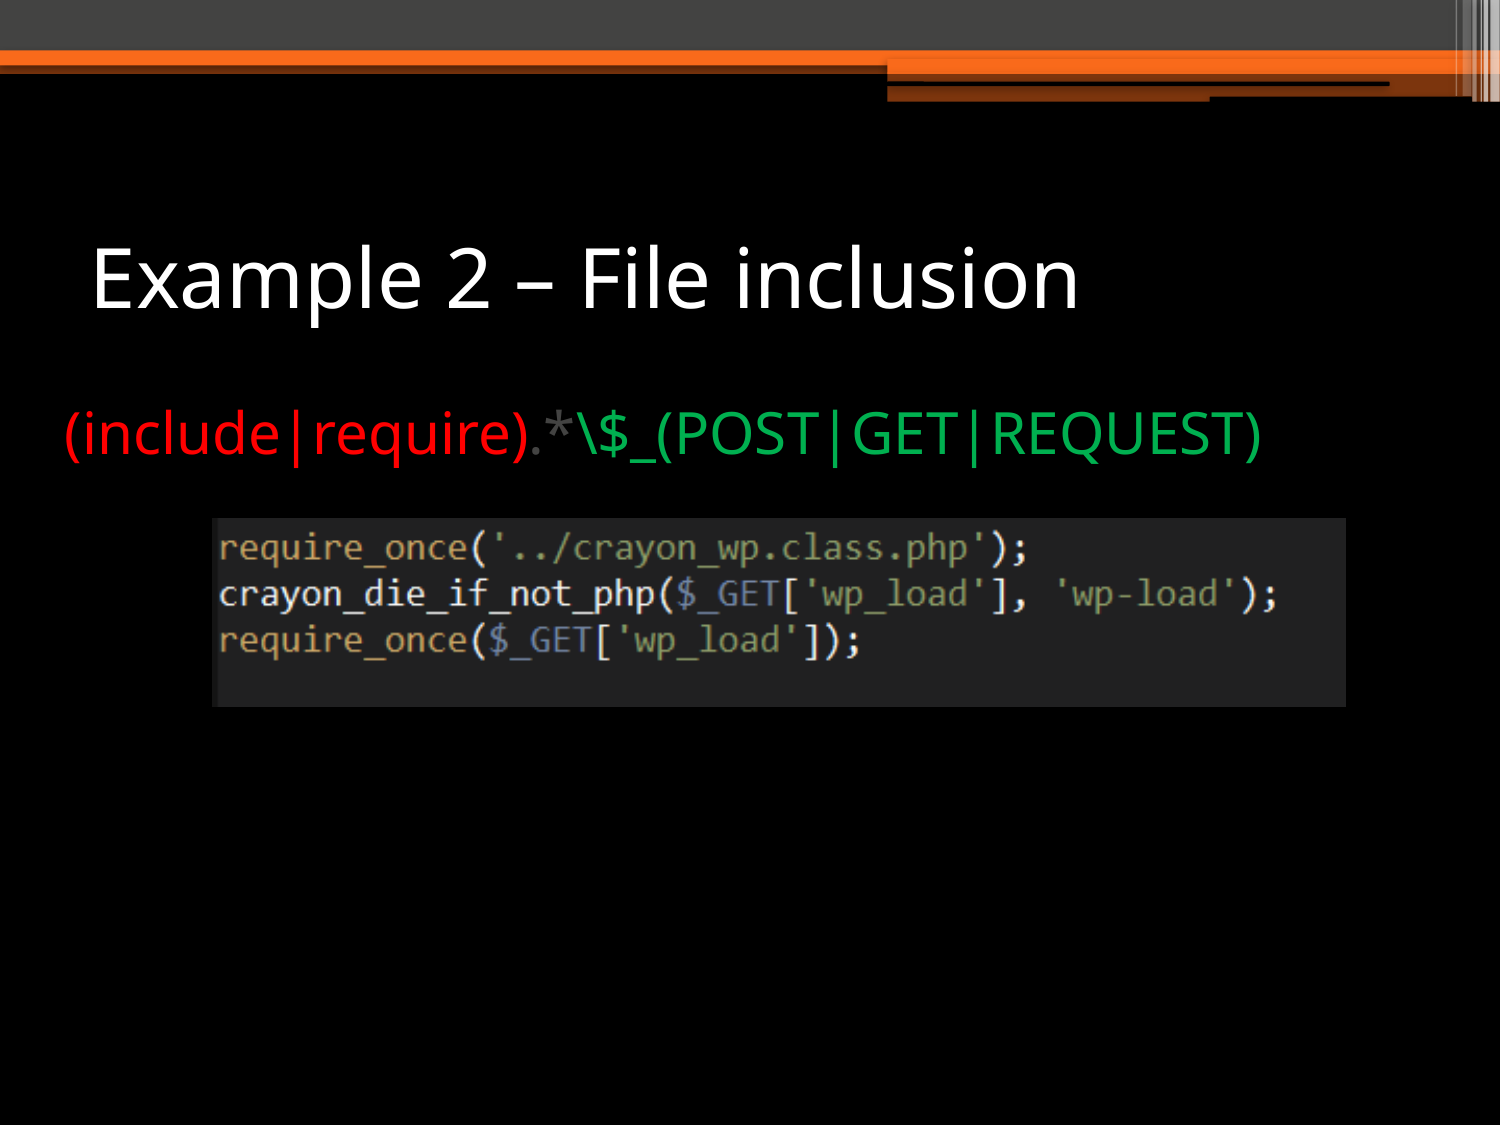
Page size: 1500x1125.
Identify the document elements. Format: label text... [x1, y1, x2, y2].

text_box (include|require).*\$_(POST|GET|REQUEST) [49, 343, 1400, 519]
title Example 2 – File inclusion [75, 187, 1425, 363]
picture [212, 518, 1347, 707]
